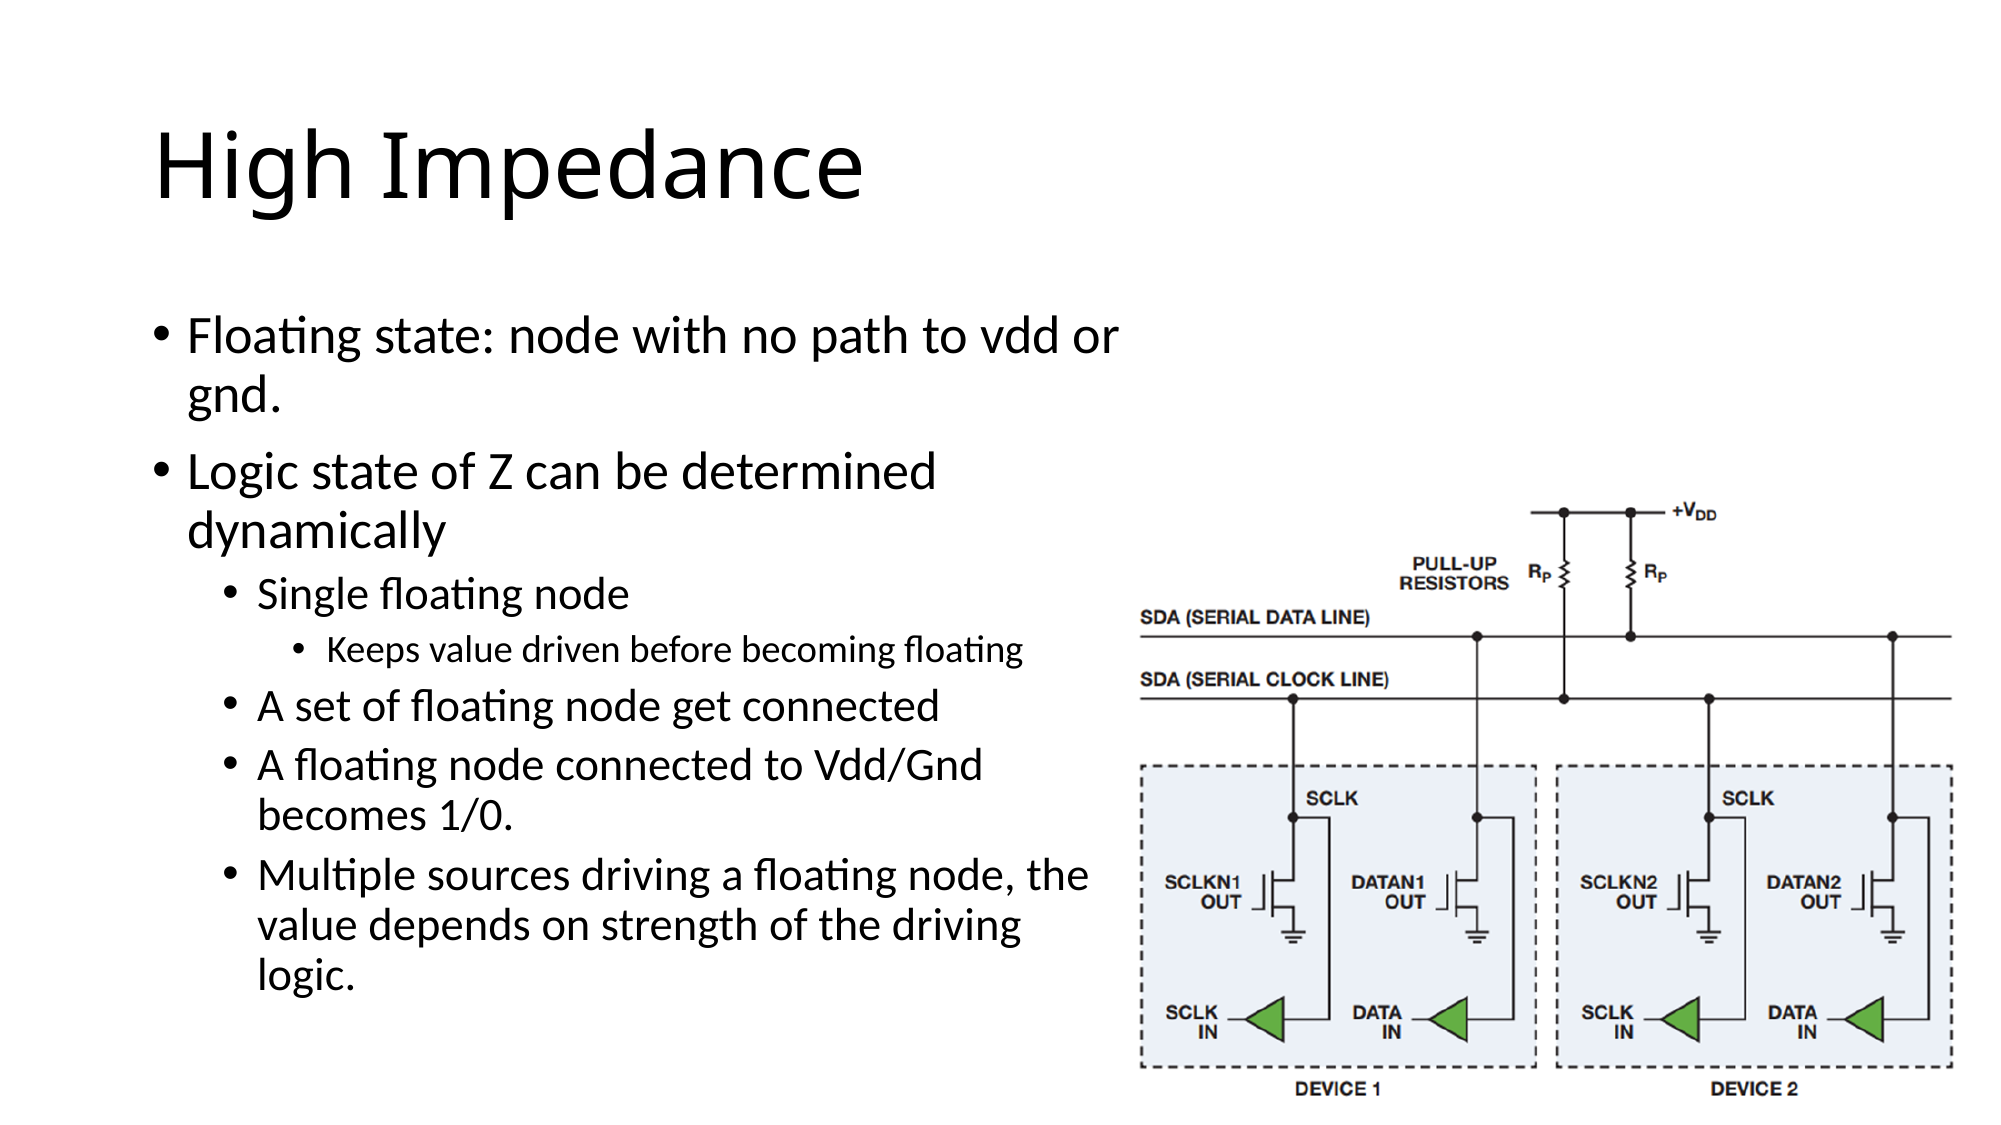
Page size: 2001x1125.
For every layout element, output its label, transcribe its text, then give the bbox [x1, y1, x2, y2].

list Floating state: node with no path to vdd or gnd. Logic state of Z can be determined dynamically Single floating node Keeps value driven before becoming floating A set of floating node get connected A floating node connected to Vdd/Gnd becomes 1/0. Multiple sources driving a floating node, the value depends on strength of the driving logic. [137, 299, 1138, 1014]
picture [1137, 497, 1955, 1100]
title High Impedance [137, 59, 1863, 278]
